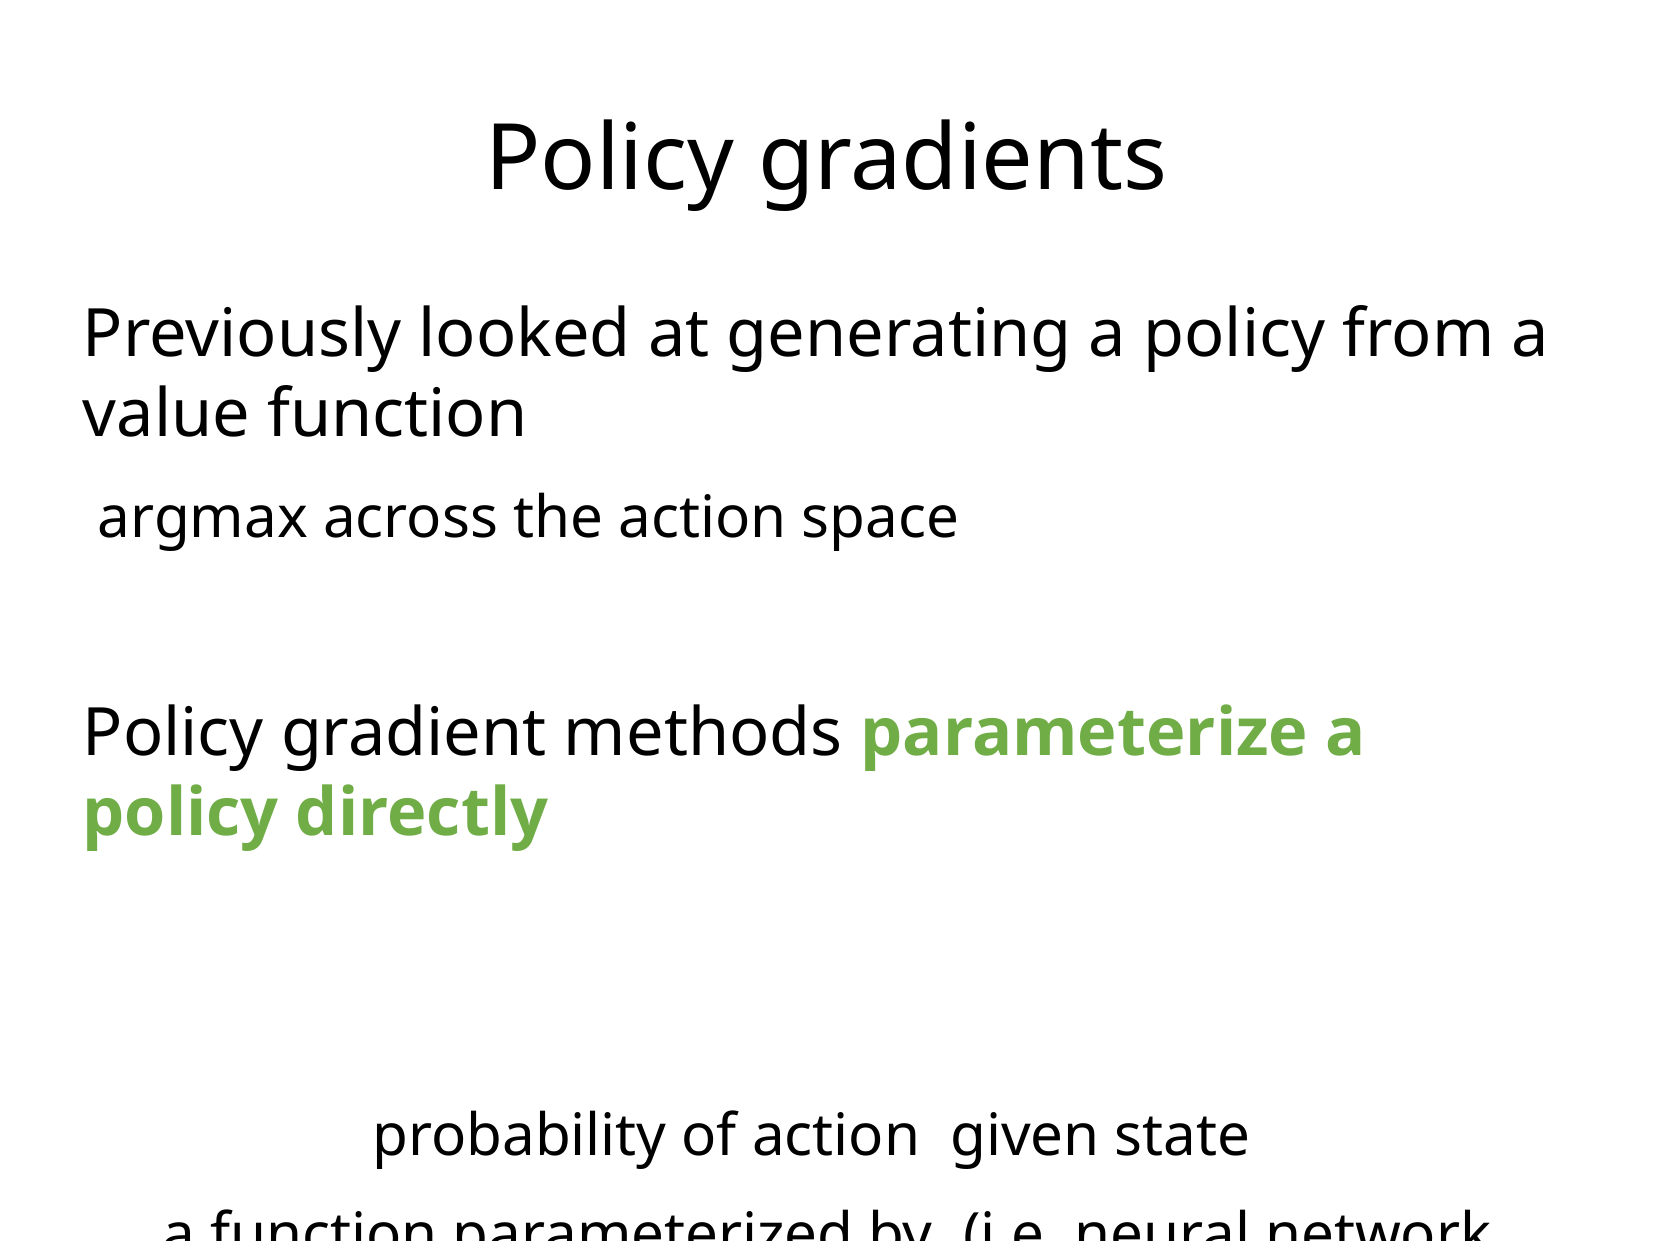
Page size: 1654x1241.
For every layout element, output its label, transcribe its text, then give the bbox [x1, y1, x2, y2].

title Policy gradients [82, 49, 1571, 257]
